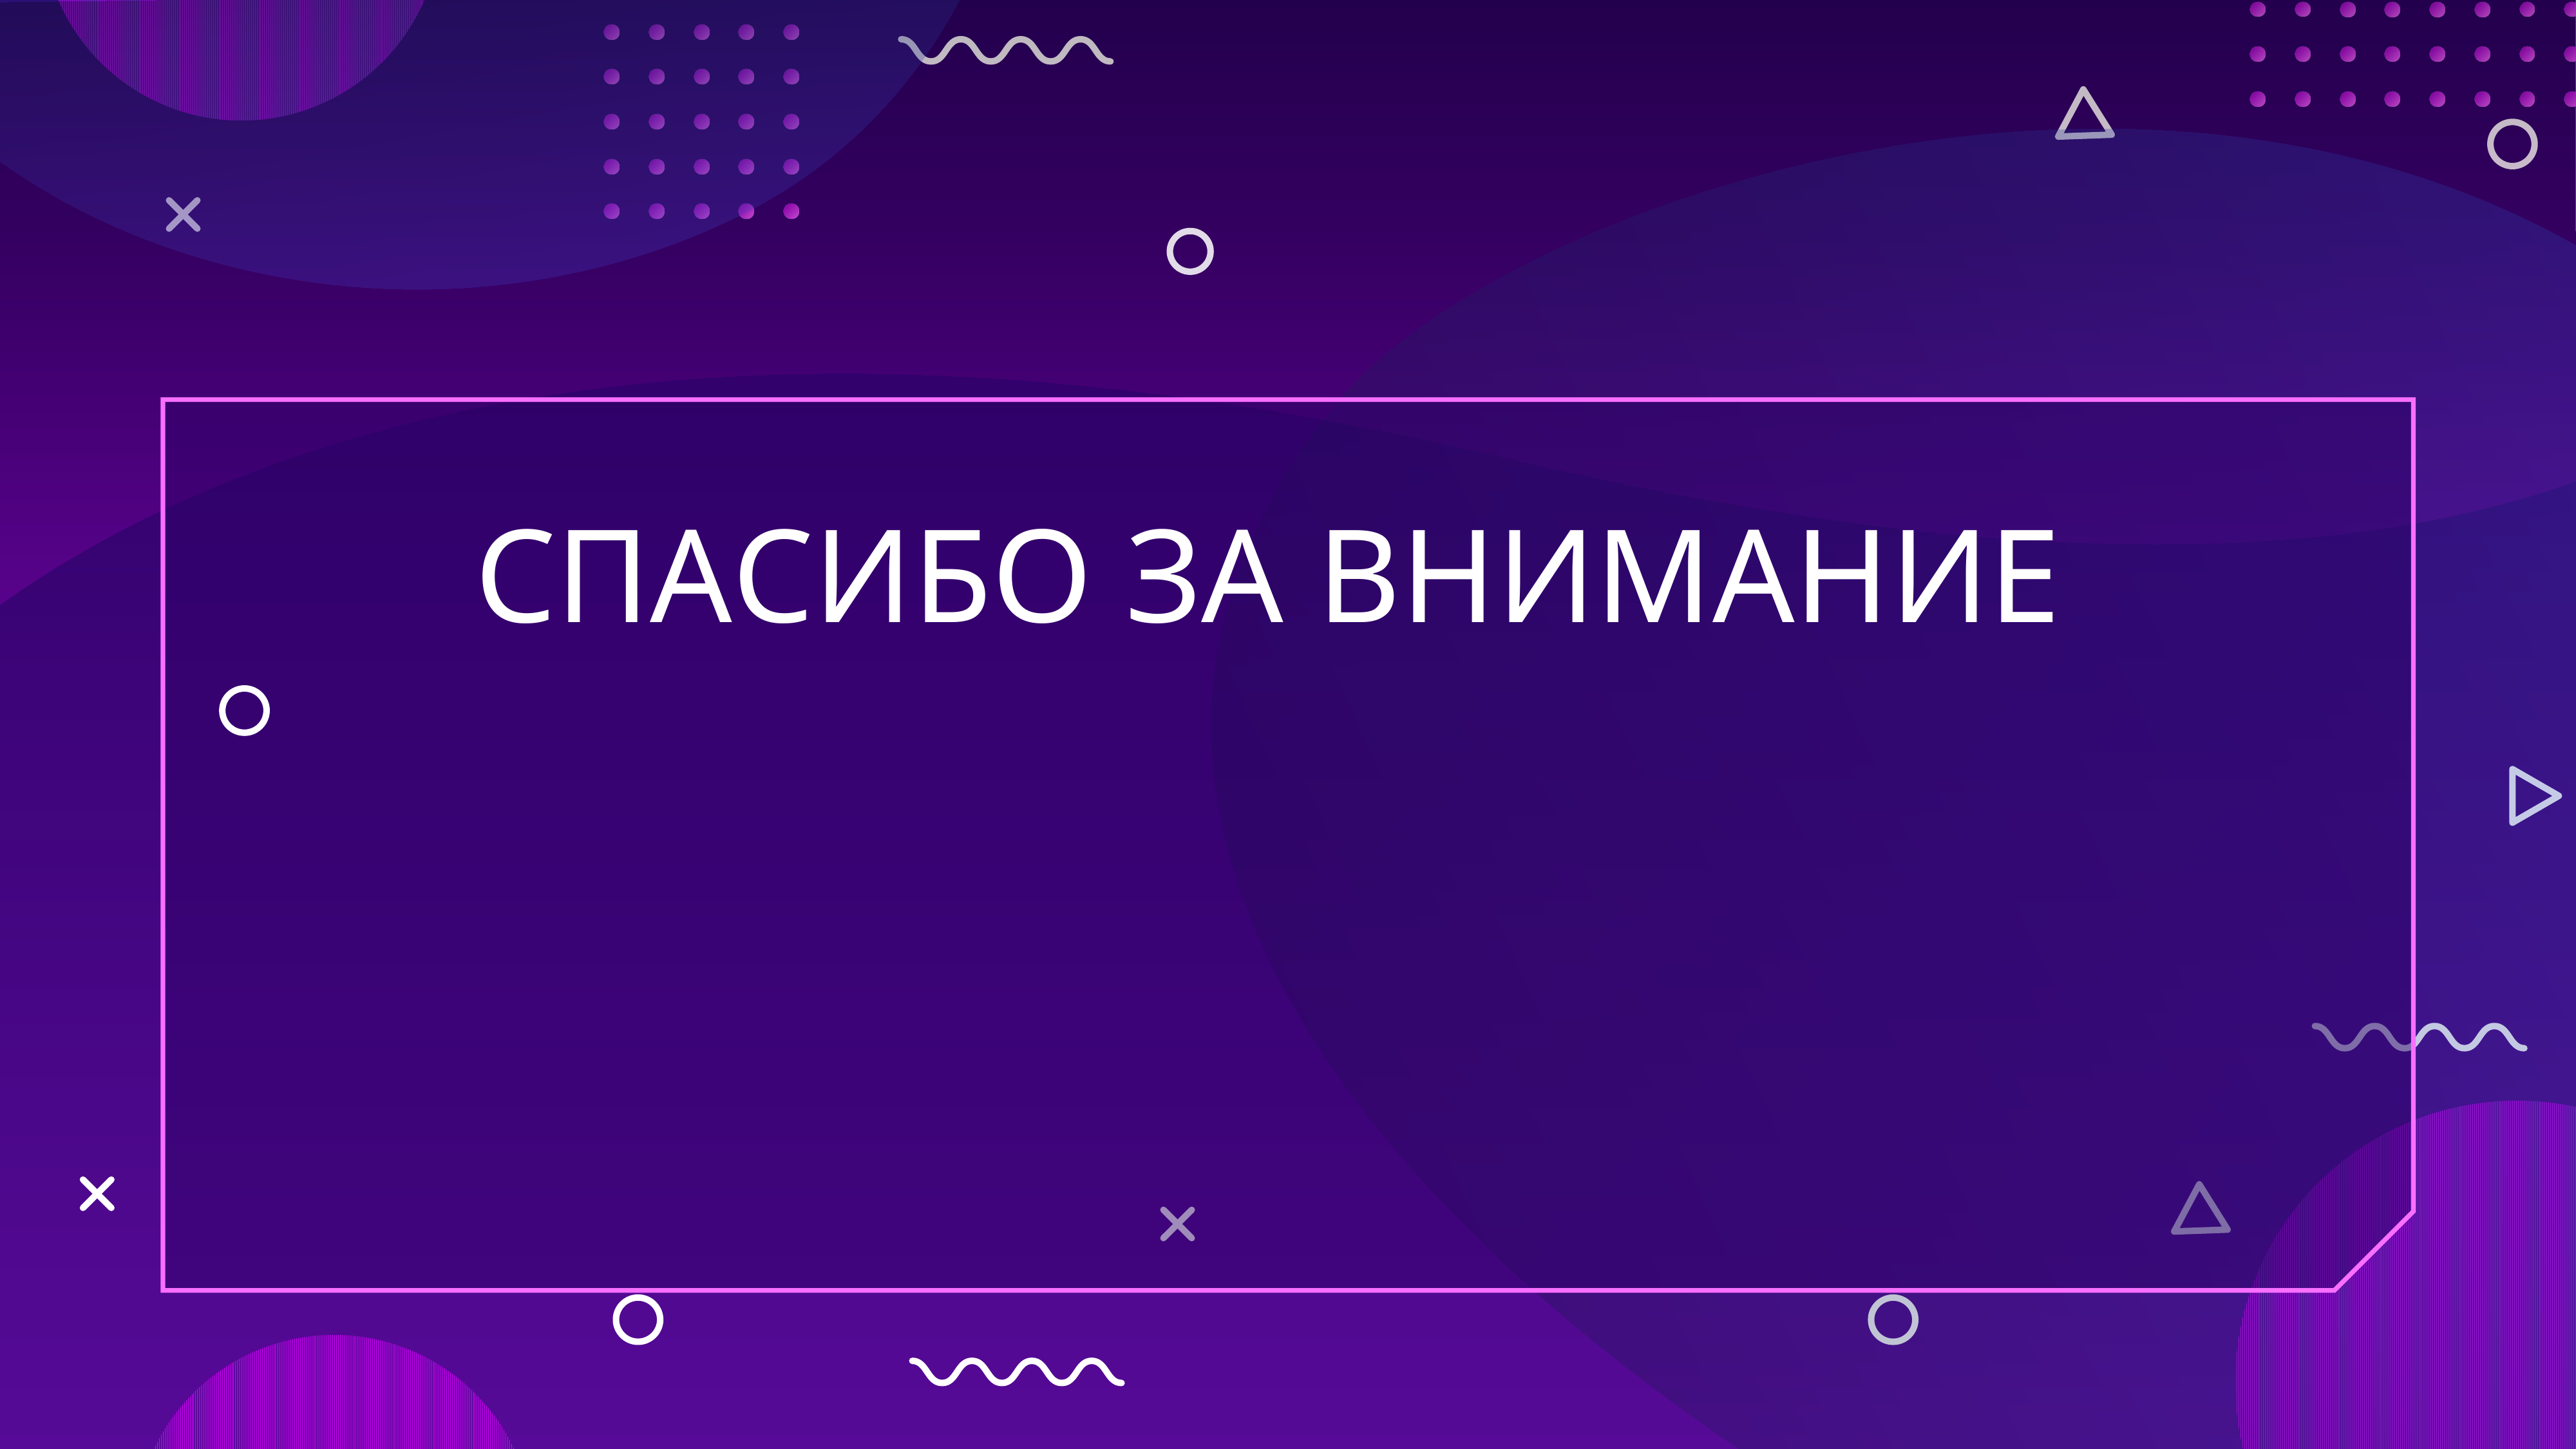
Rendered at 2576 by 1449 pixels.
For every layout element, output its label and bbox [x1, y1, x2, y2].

text_box [308, 492, 2250, 803]
text_box [0, 0, 2576, 1449]
